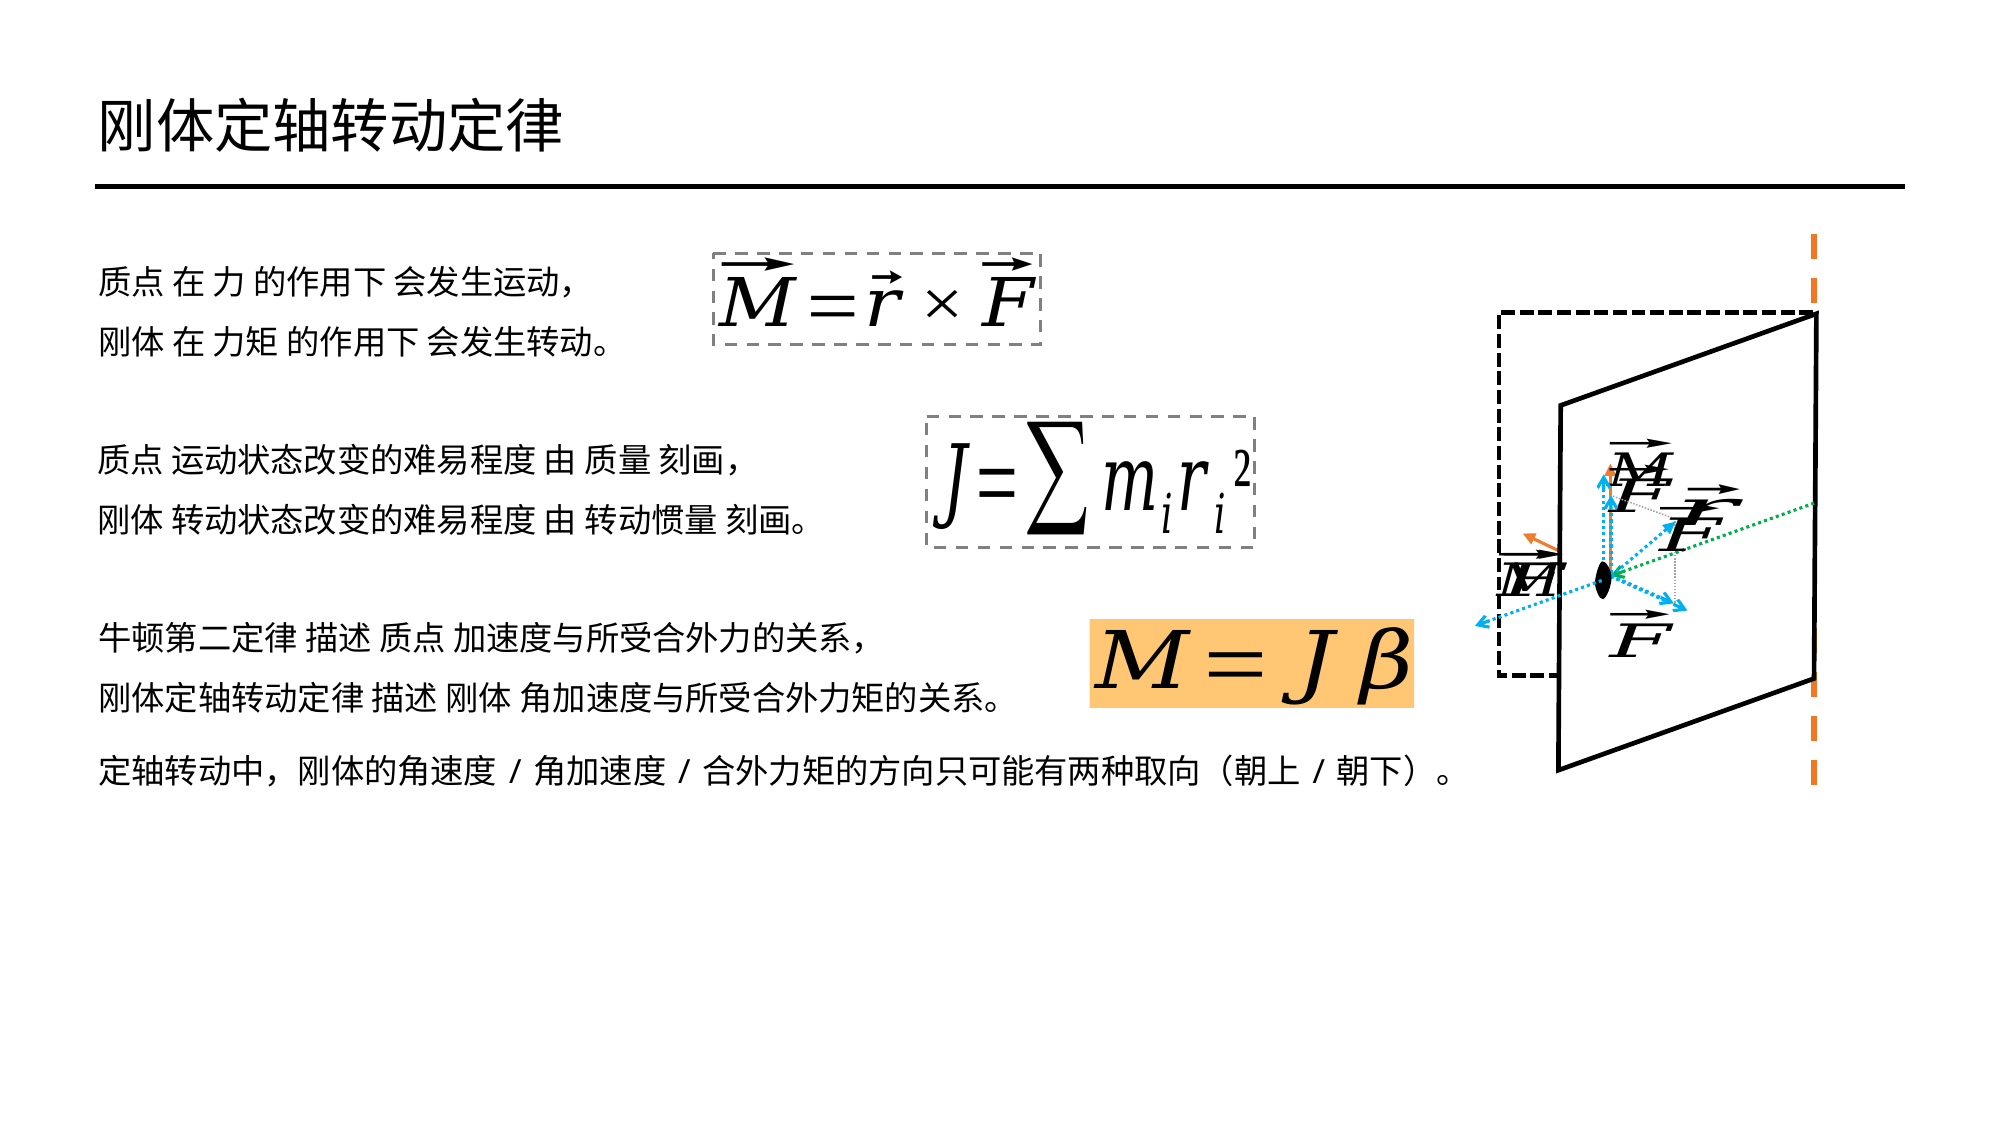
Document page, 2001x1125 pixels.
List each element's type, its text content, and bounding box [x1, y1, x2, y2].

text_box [1610, 495, 1675, 519]
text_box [1679, 481, 1815, 577]
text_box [1603, 437, 1679, 463]
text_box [1604, 576, 1688, 669]
text_box [1498, 626, 1558, 677]
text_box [1492, 533, 1604, 609]
text_box [1558, 313, 1813, 533]
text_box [1611, 576, 1674, 604]
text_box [1474, 547, 1602, 626]
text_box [1603, 463, 1679, 573]
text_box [1611, 502, 1730, 576]
text_box 质点 在 力 的作用下 会发生运动， 刚体 在 力矩 的作用下 会发生转动。 [83, 233, 739, 369]
text_box 刚体定轴转动定律 [83, 81, 669, 167]
text_box 牛顿第二定律 描述 质点 加速度与所受合外力的关系， 刚体定轴转动定律 描述 刚体 角加速度与所受合外力矩的关系。 [83, 589, 1228, 724]
text_box [1498, 312, 1813, 533]
text_box [1557, 577, 1813, 772]
